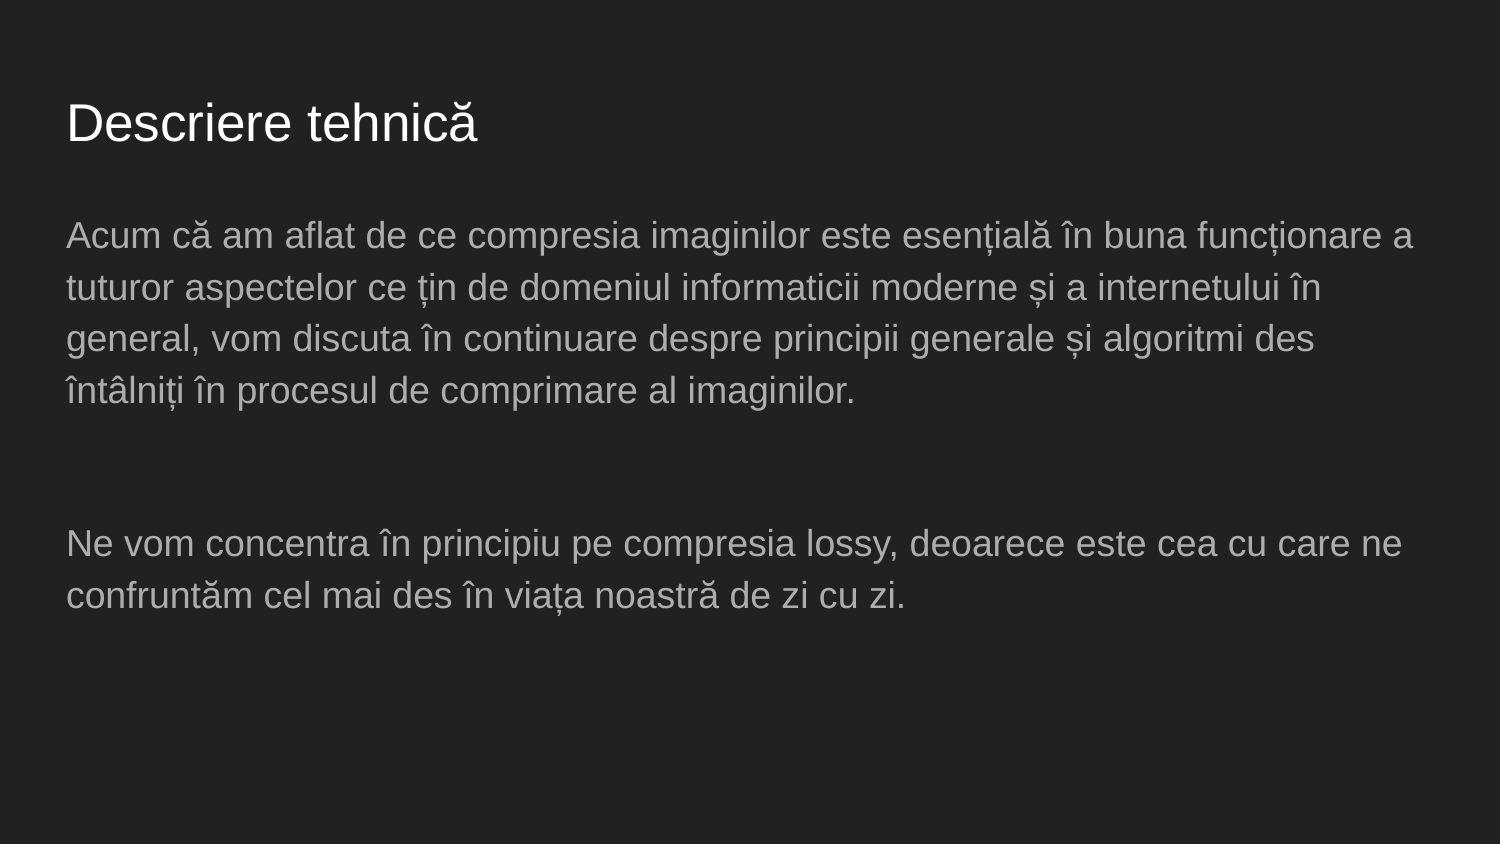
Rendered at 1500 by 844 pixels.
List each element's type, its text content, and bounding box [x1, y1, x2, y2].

title Descriere tehnică [51, 72, 1449, 167]
list Acum că am aflat de ce compresia imaginilor este esențială în buna funcționare a tuturor aspectelor ce țin de domeniul informaticii moderne și a internetului în general, vom discuta în continuare despre principii generale și algoritmi des întâlniți în procesul de comprimare al imaginilor. Ne vom concentra în principiu pe compresia lossy, deoarece este cea cu care ne confruntăm cel mai des în viața noastră de zi cu zi. [51, 189, 1449, 750]
